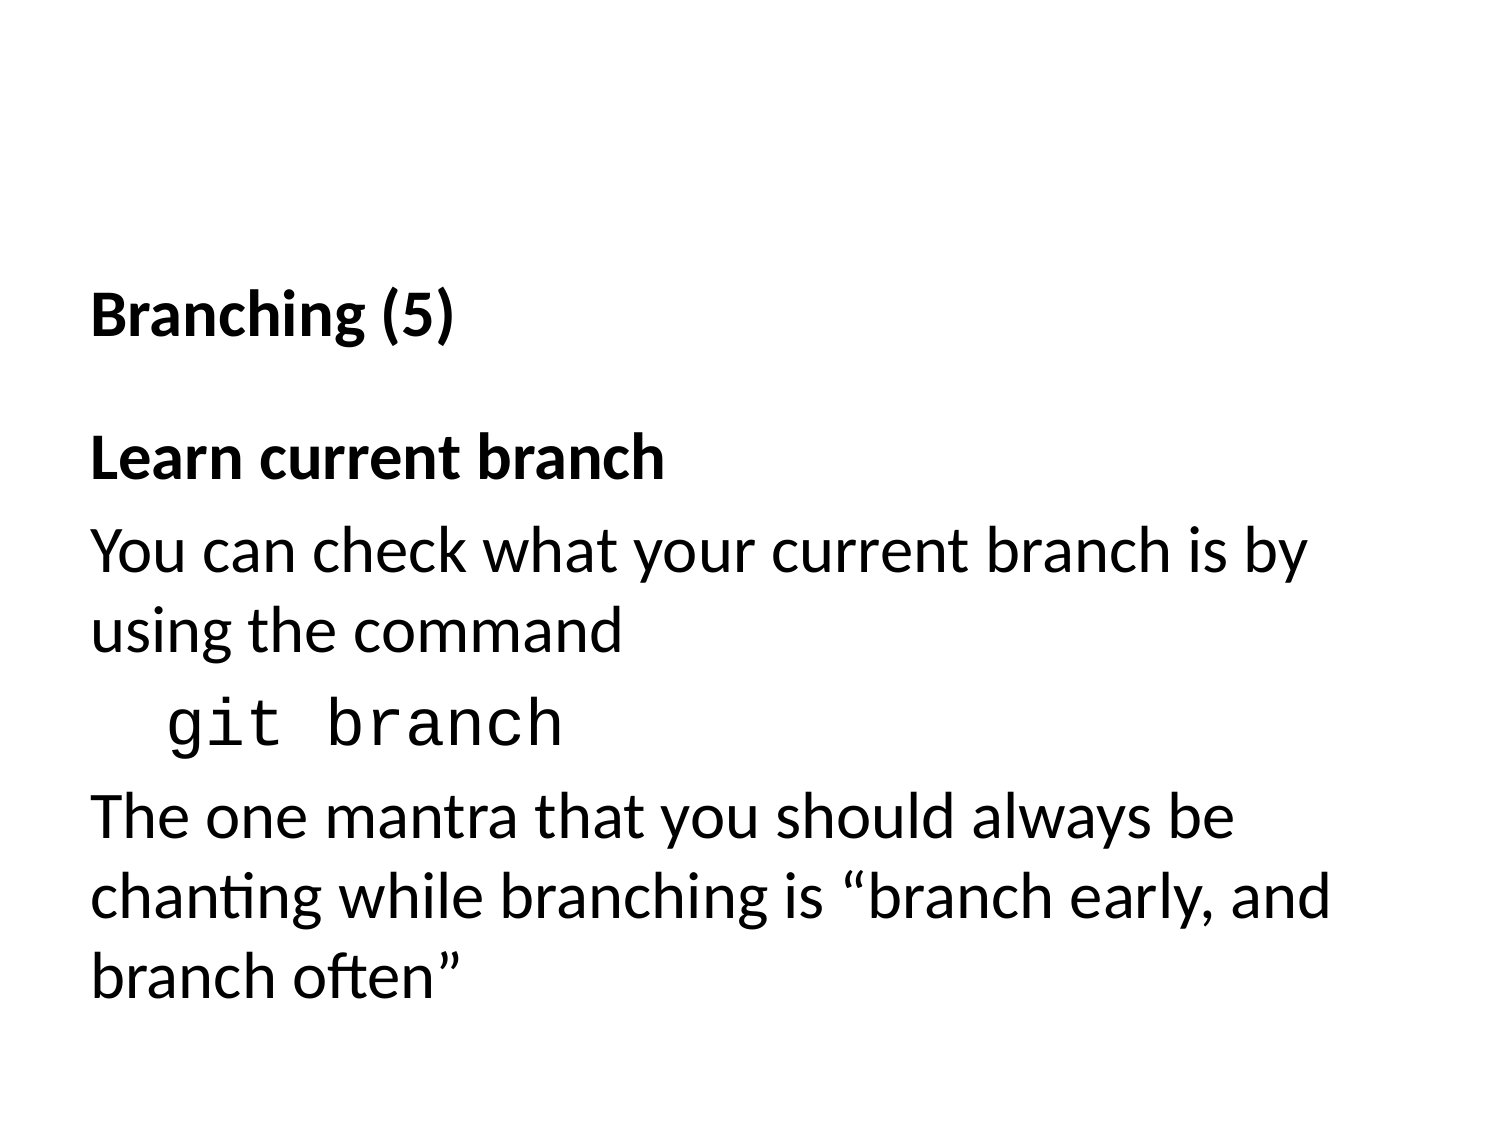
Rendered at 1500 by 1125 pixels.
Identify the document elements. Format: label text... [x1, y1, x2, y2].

list Branching (5) Learn current branch You can check what your current branch is by using the command git branch The one mantra that you should always be chanting while branching is “branch early, and branch often” [75, 262, 1425, 1005]
